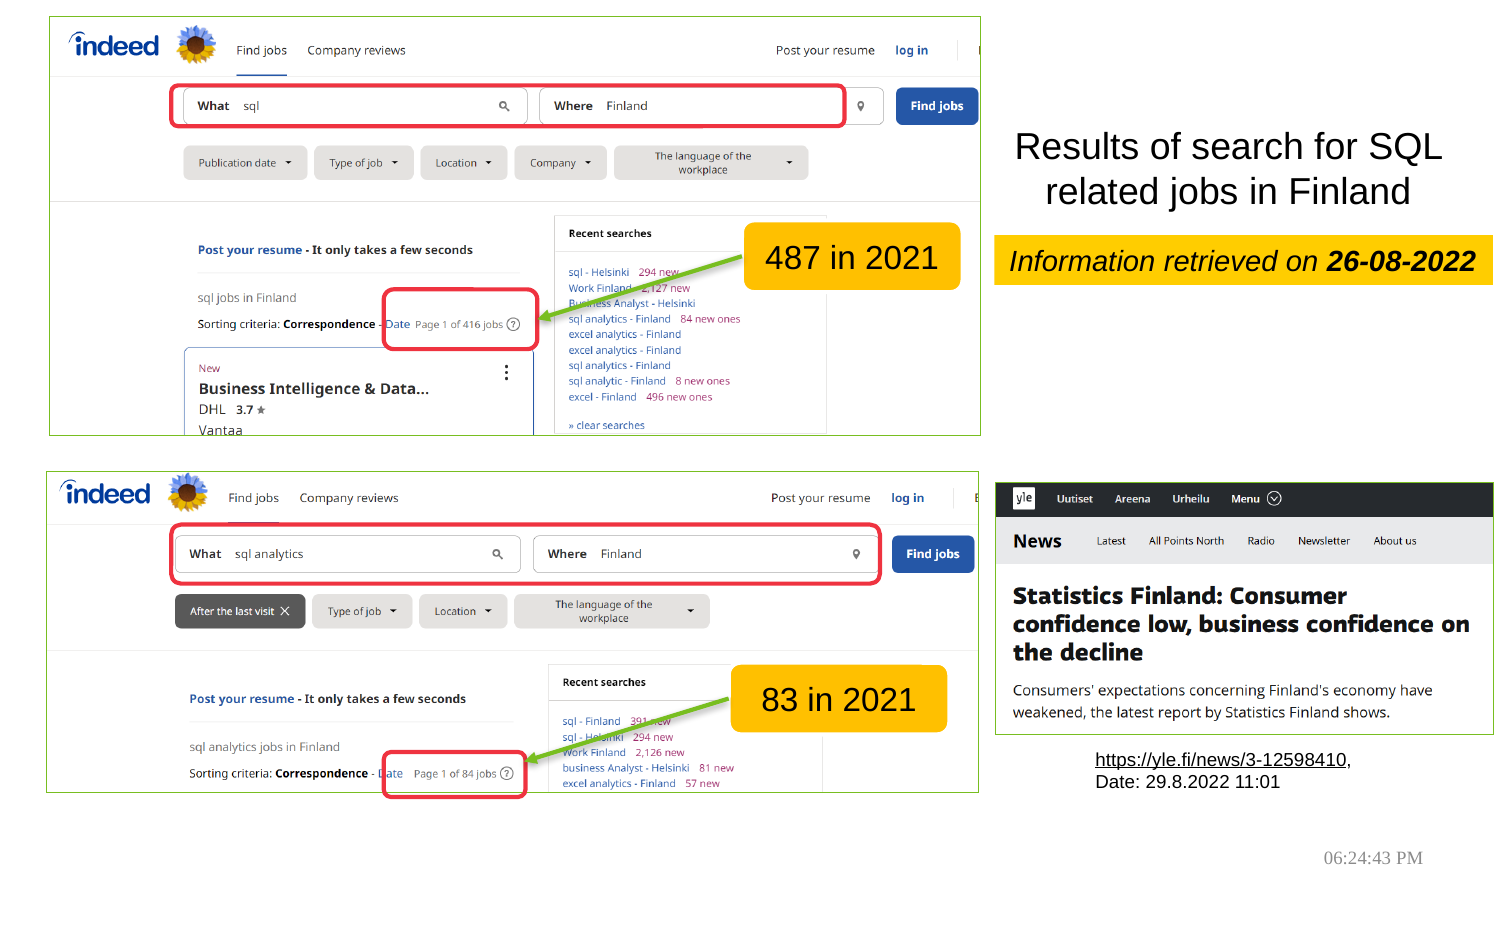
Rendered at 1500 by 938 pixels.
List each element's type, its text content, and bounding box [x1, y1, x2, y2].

text_box https://yle.fi/news/3-12598410, Date: 29.8.2022 11:01 [1080, 744, 1403, 800]
text_box Information retrieved on 26-08-2022 [994, 235, 1493, 285]
text_box Results of search for SQL related jobs in Finland [986, 114, 1500, 220]
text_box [537, 256, 743, 320]
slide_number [829, 844, 1424, 871]
picture [46, 471, 979, 793]
picture [994, 482, 1494, 735]
picture [49, 15, 982, 436]
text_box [523, 698, 729, 762]
